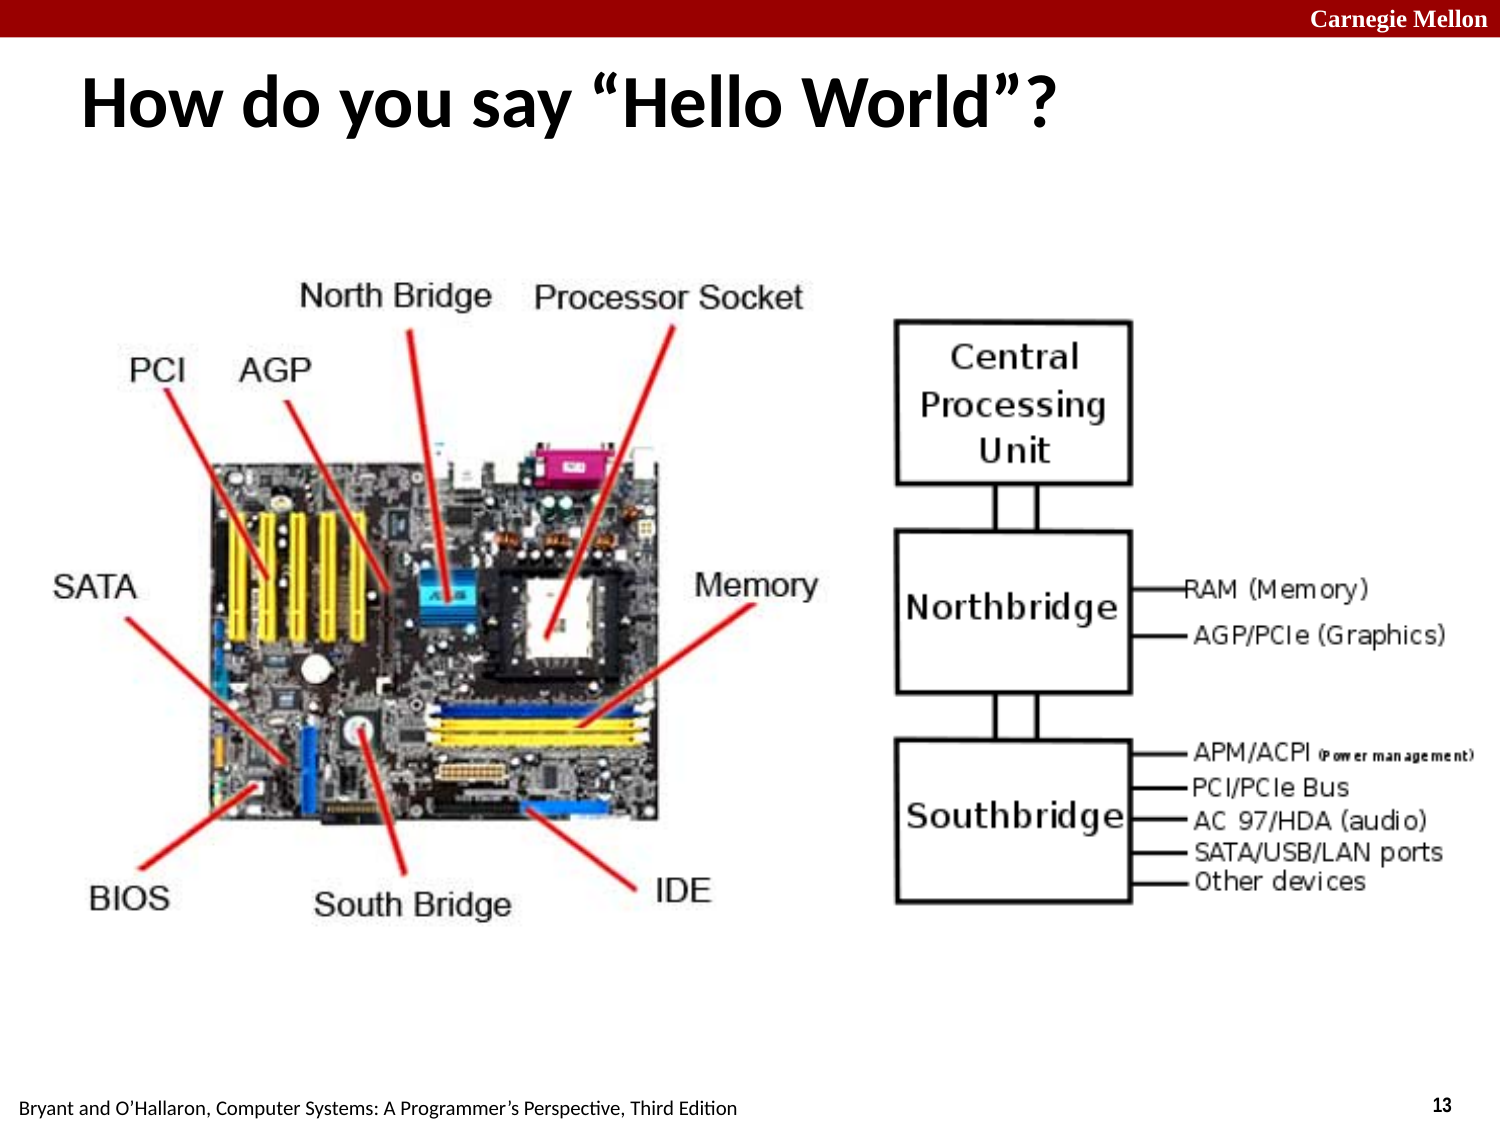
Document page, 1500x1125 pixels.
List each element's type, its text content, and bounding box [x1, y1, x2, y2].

picture [871, 286, 1497, 940]
title How do you say “Hello World”? [66, 40, 1497, 170]
picture [37, 263, 847, 940]
